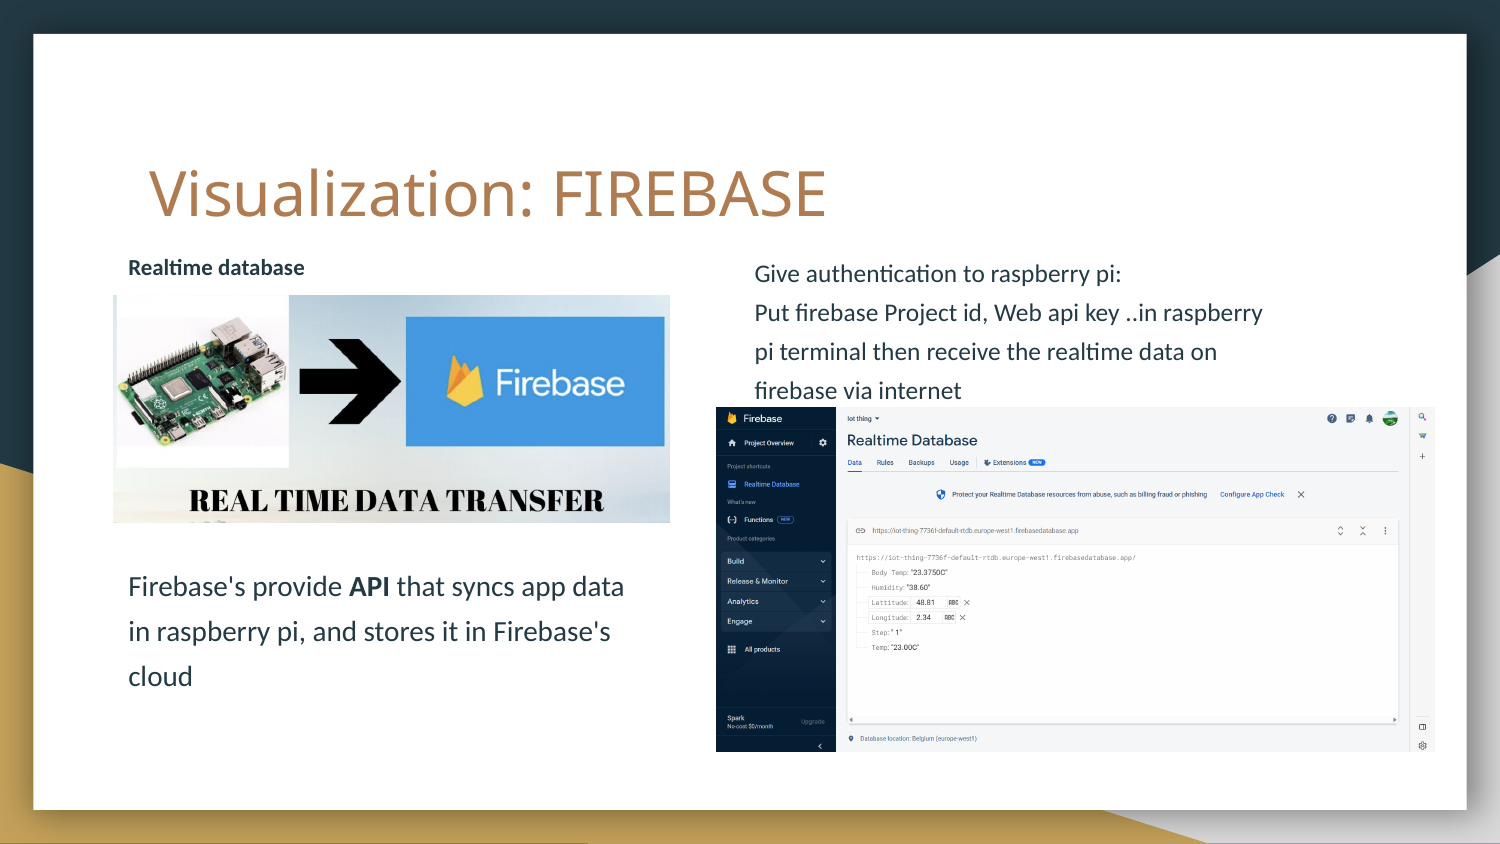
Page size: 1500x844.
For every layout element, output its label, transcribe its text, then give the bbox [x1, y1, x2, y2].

picture [113, 295, 671, 523]
list Firebase's provide API that syncs app data in raspberry pi, and stores it in Firebase's cloud [113, 542, 671, 729]
list Give authentication to raspberry pi: Put firebase Project id, Web api key ..in raspberry pi terminal then receive the realtime data on firebase via internet [739, 233, 1297, 406]
title Visualization: FIREBASE [134, 138, 1366, 296]
list Realtime database [113, 233, 627, 294]
picture [715, 407, 1435, 753]
